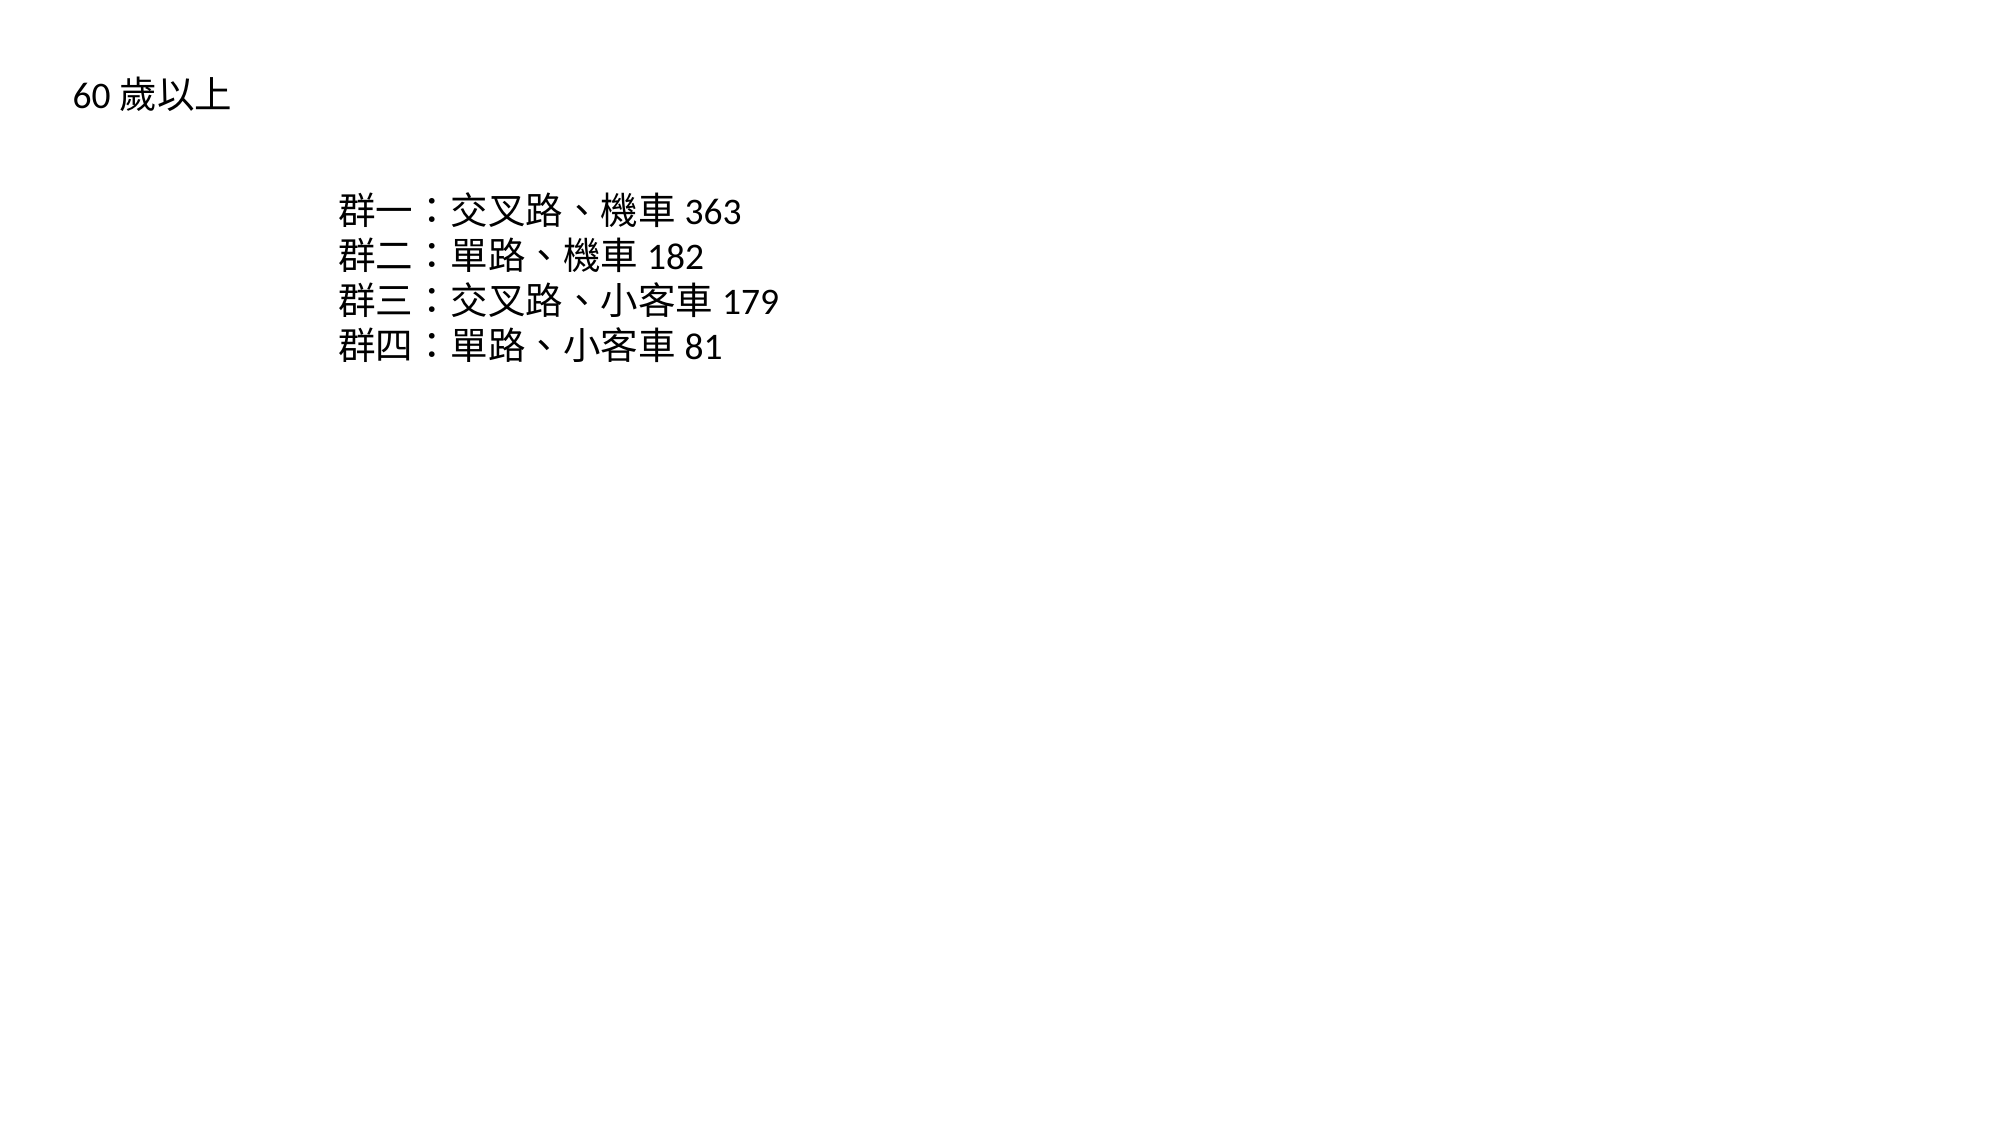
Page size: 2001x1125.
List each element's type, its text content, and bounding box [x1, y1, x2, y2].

text_box 60歲以上 [57, 63, 247, 124]
text_box 群一：交叉路、機車363 群二：單路、機車182 群三：交叉路、小客車179 群四：單路、小客車81 [323, 179, 794, 375]
